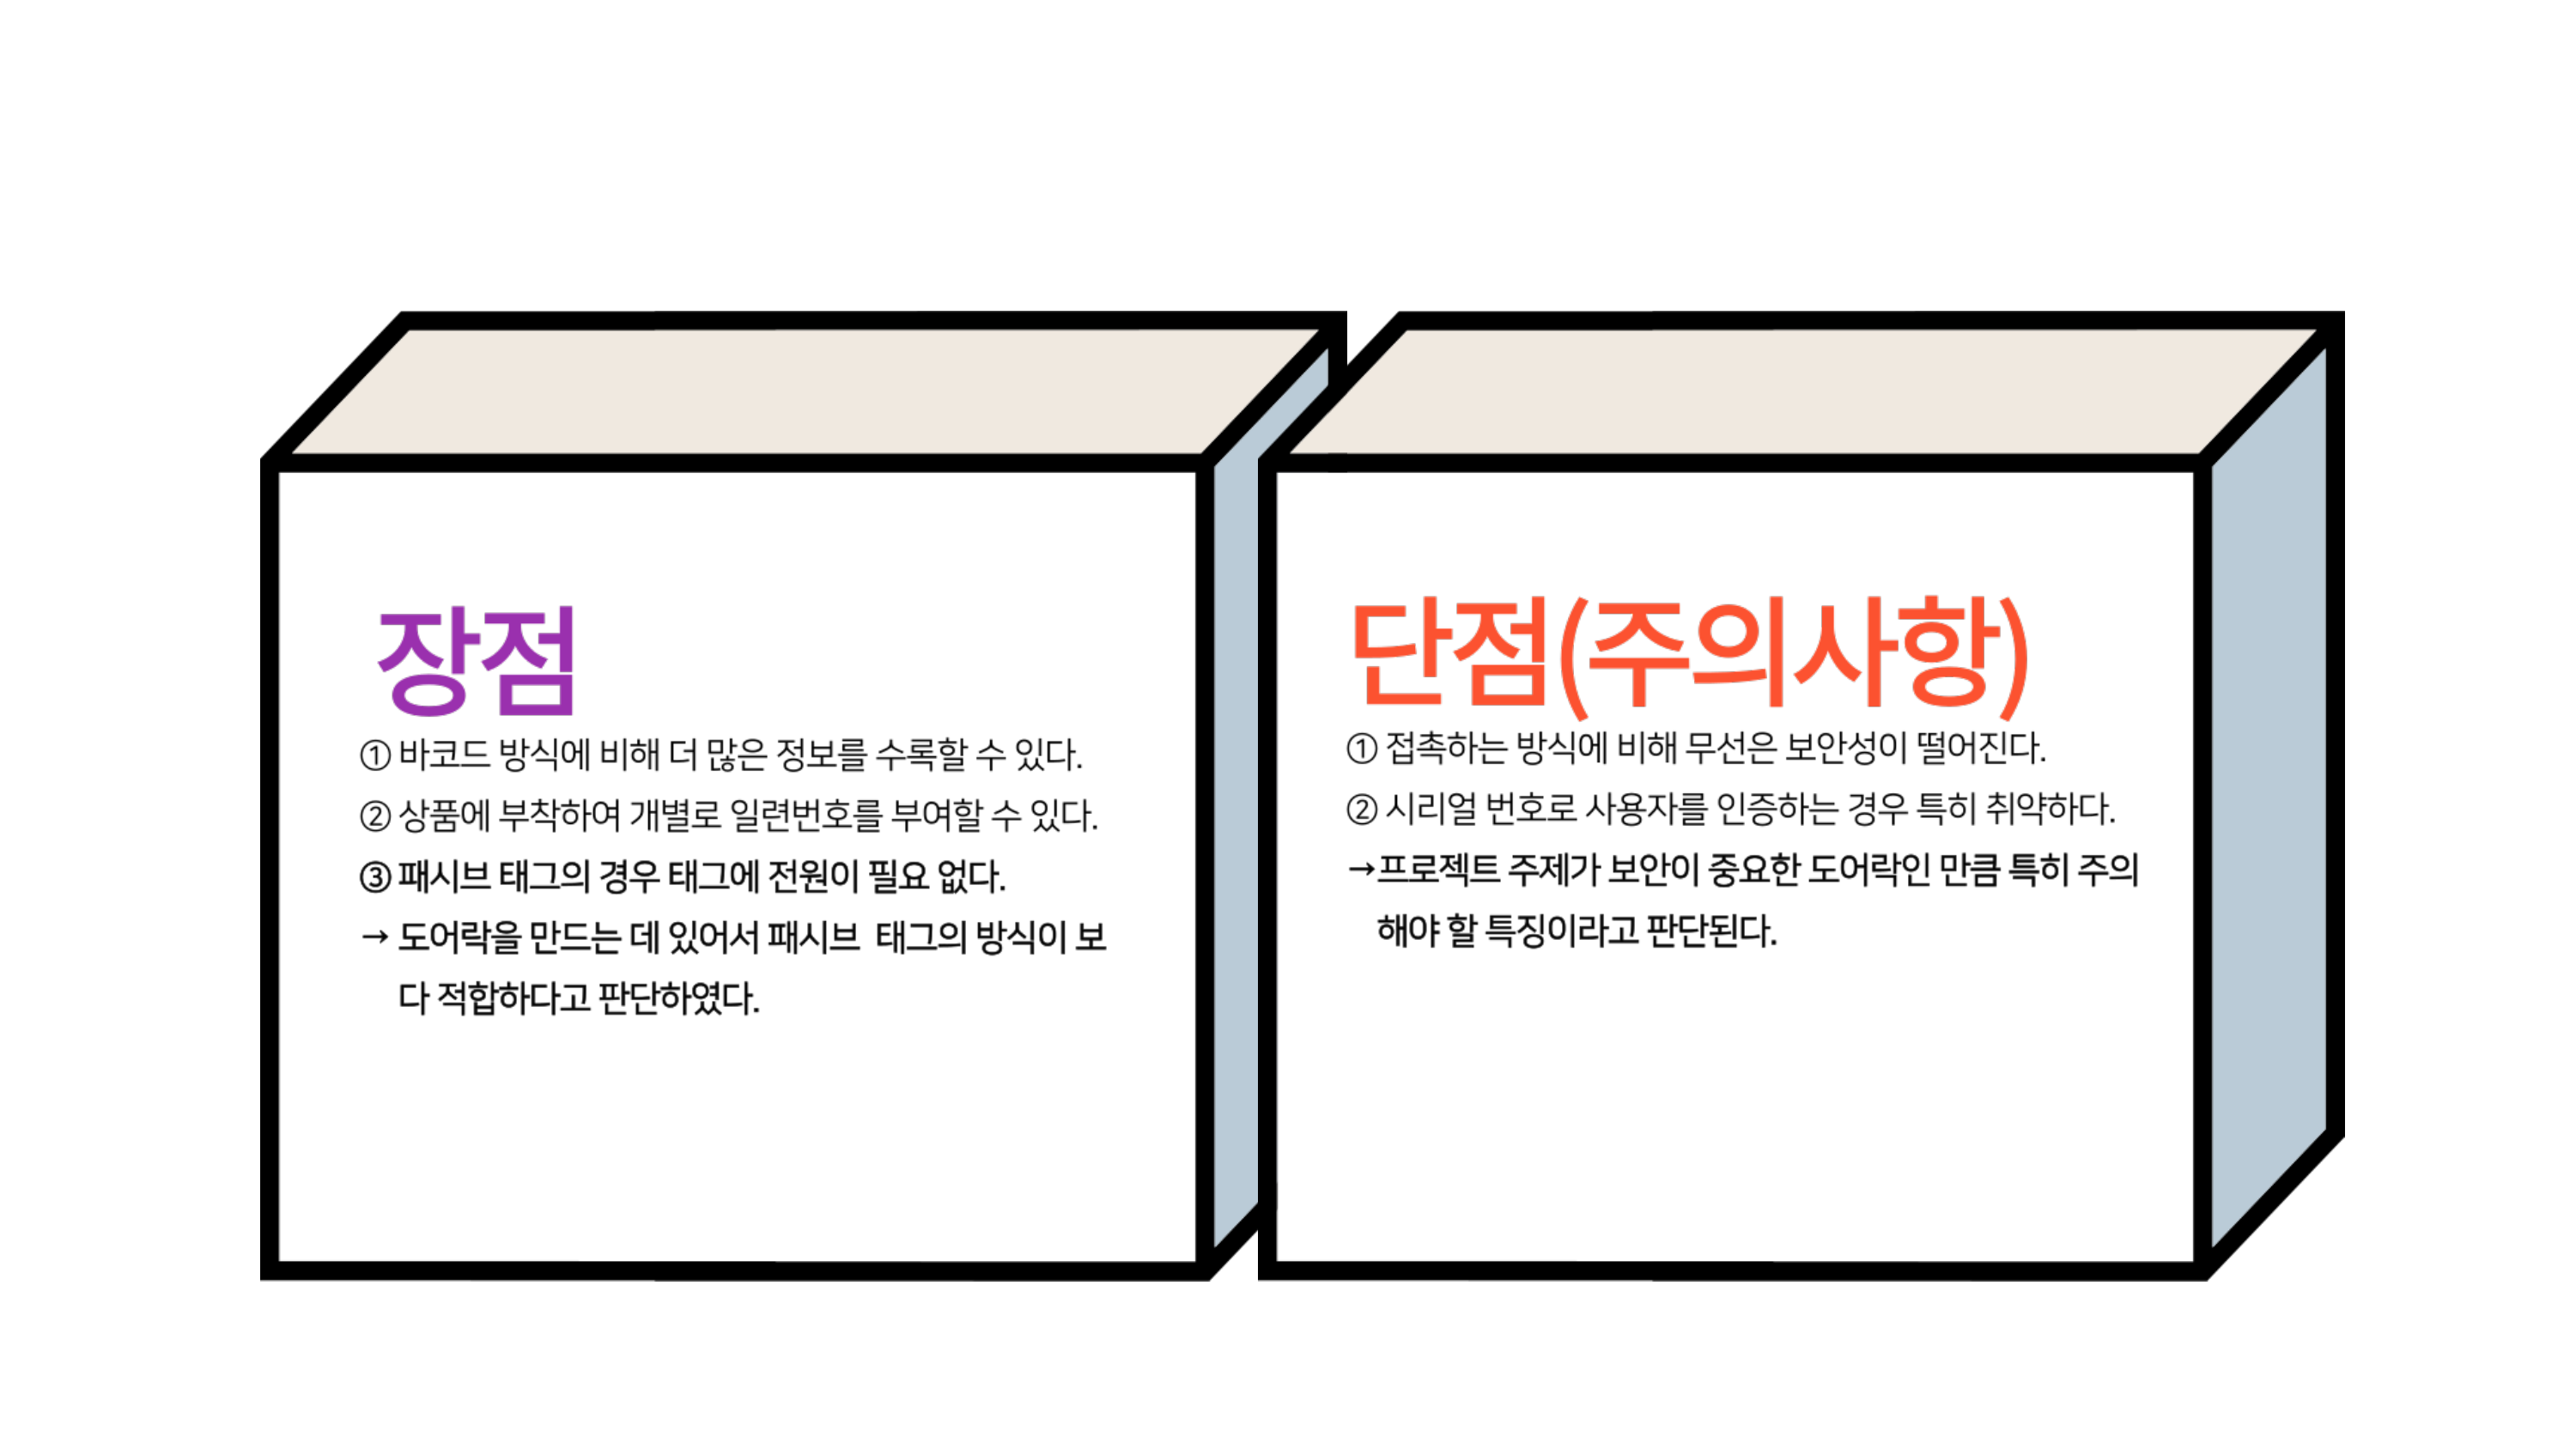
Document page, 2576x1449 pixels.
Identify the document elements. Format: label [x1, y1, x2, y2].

picture [1328, 547, 2179, 973]
text_box [259, 311, 1256, 1282]
picture [354, 556, 1131, 1041]
text_box [1258, 311, 2345, 1282]
